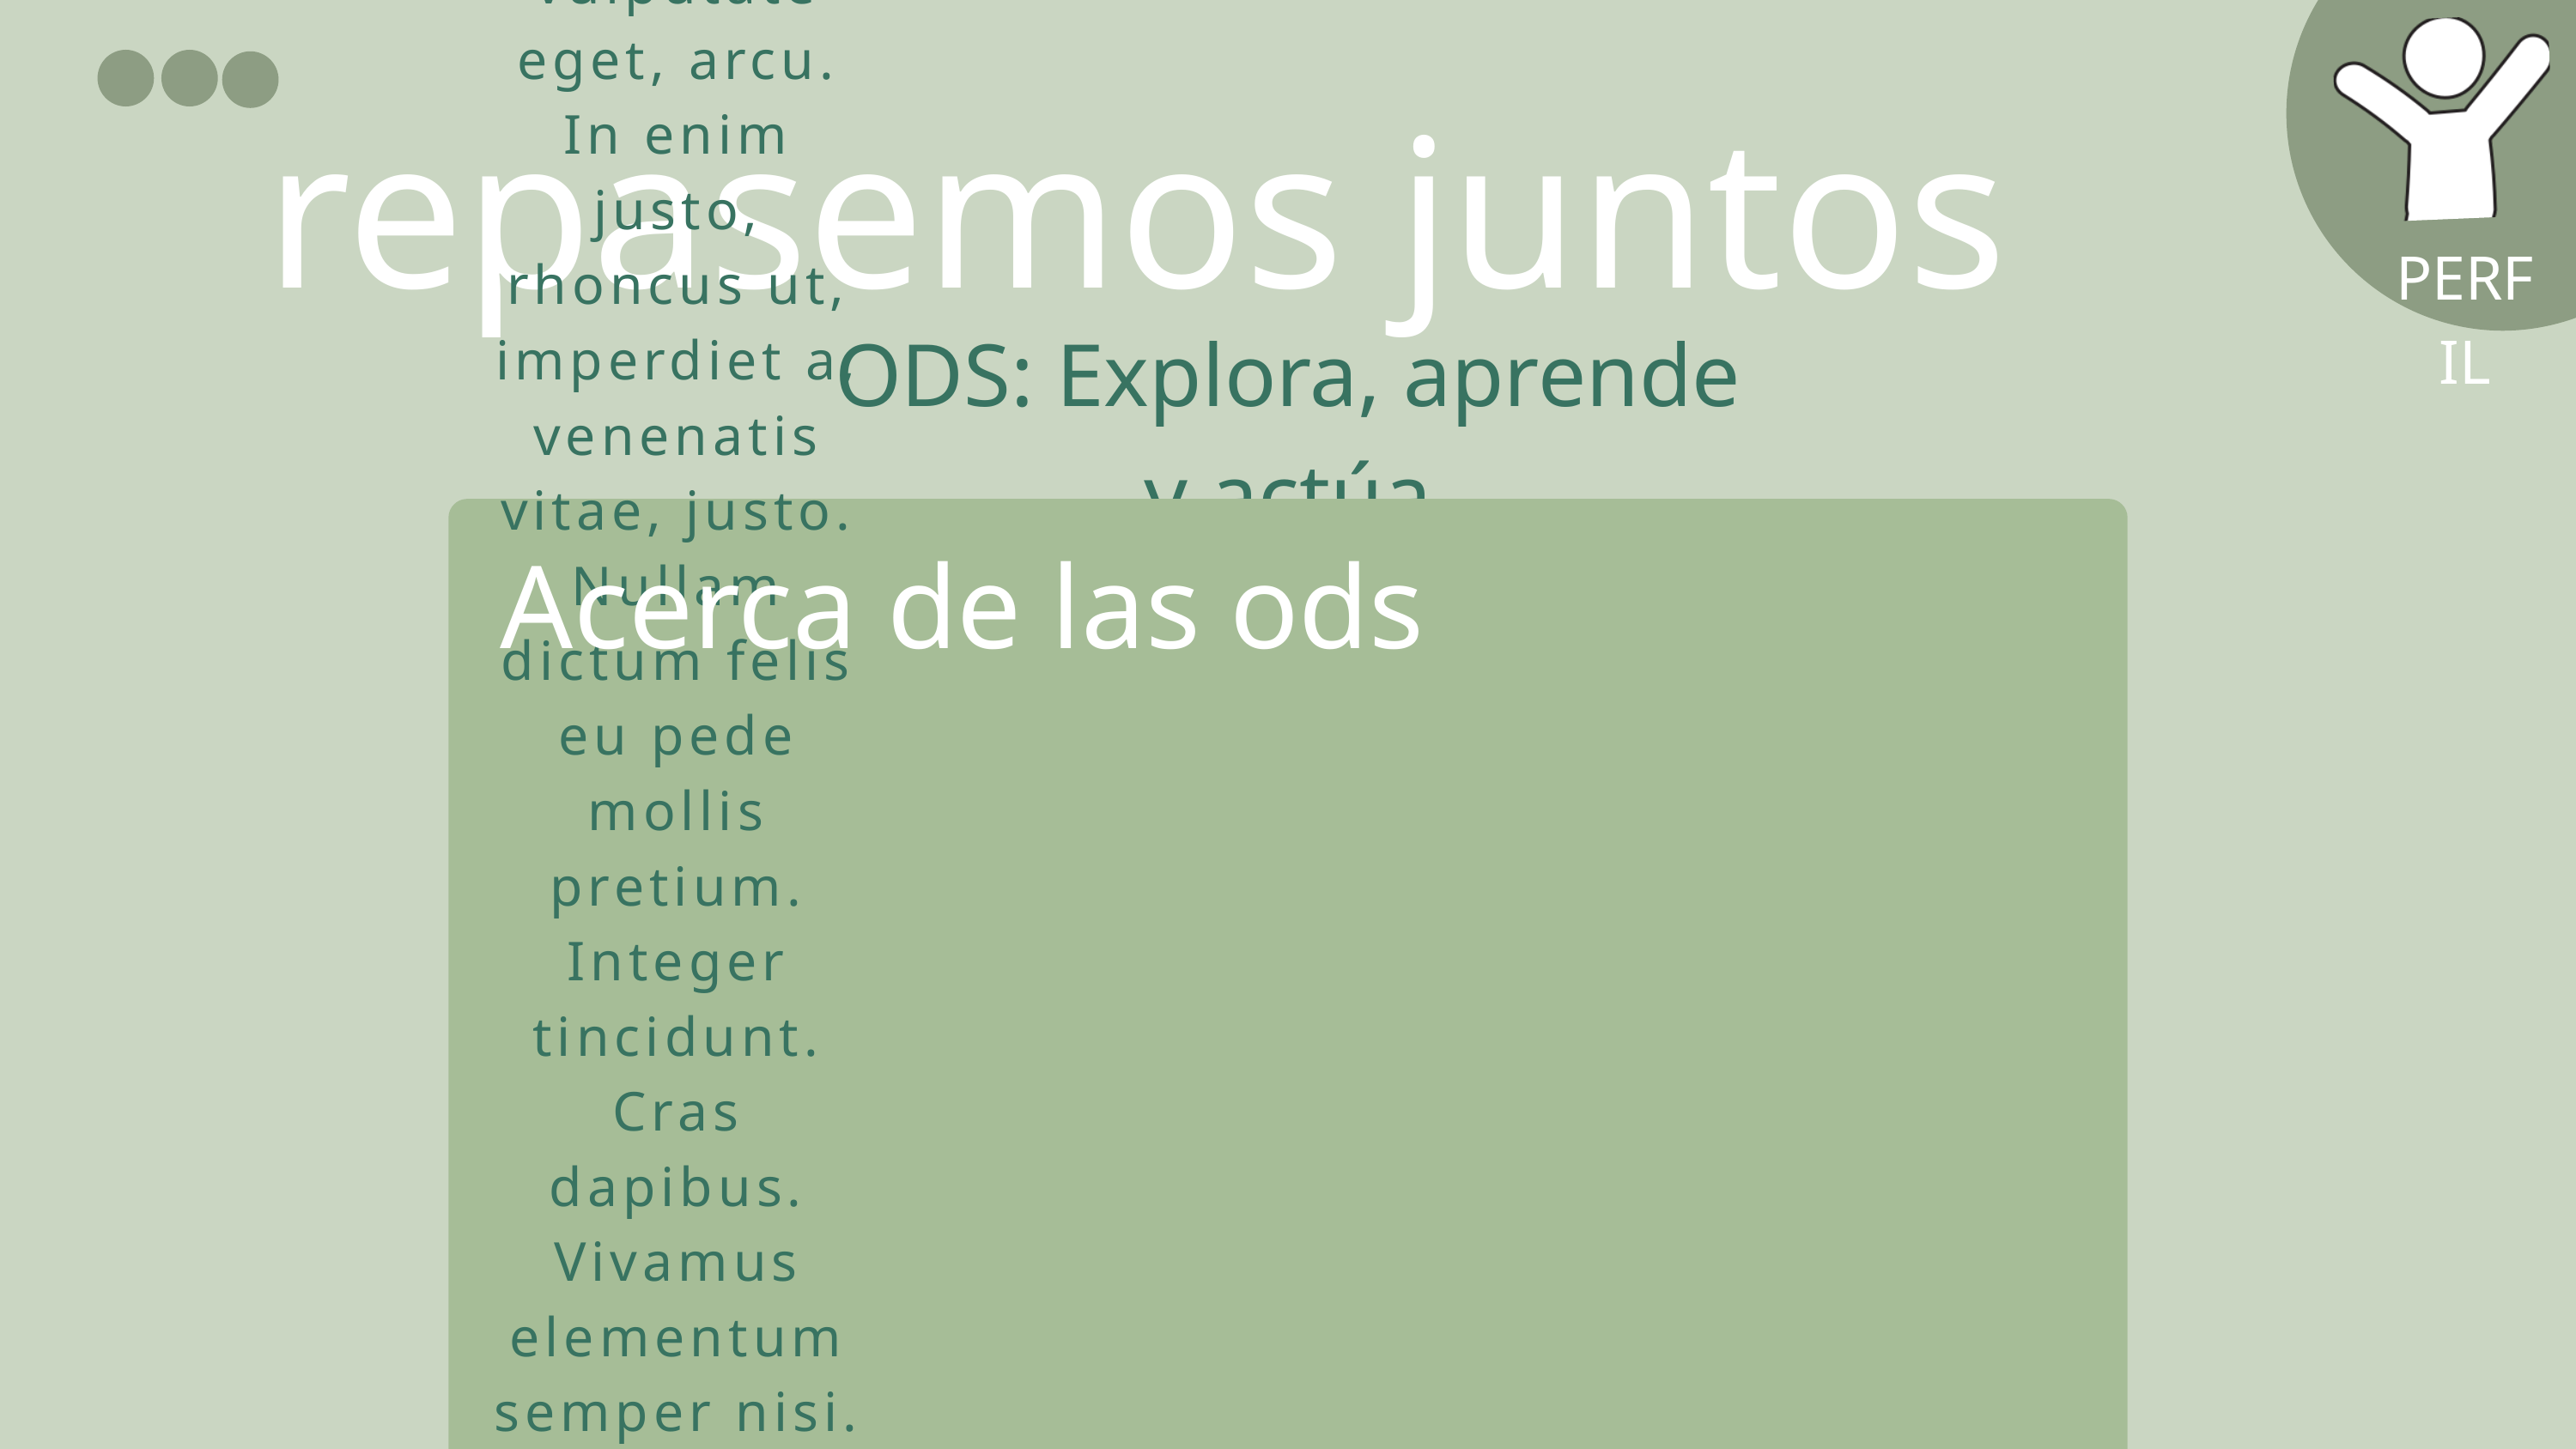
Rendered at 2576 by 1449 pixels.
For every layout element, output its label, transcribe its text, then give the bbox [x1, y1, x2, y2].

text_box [222, 51, 279, 108]
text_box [161, 49, 218, 107]
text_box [97, 49, 155, 107]
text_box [2285, 0, 2576, 331]
text_box PERFIL [2392, 337, 2538, 397]
text_box repasemos juntos [265, 128, 2281, 330]
text_box ODS: Explora, aprende y actúa [826, 303, 1750, 496]
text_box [448, 498, 2128, 1449]
